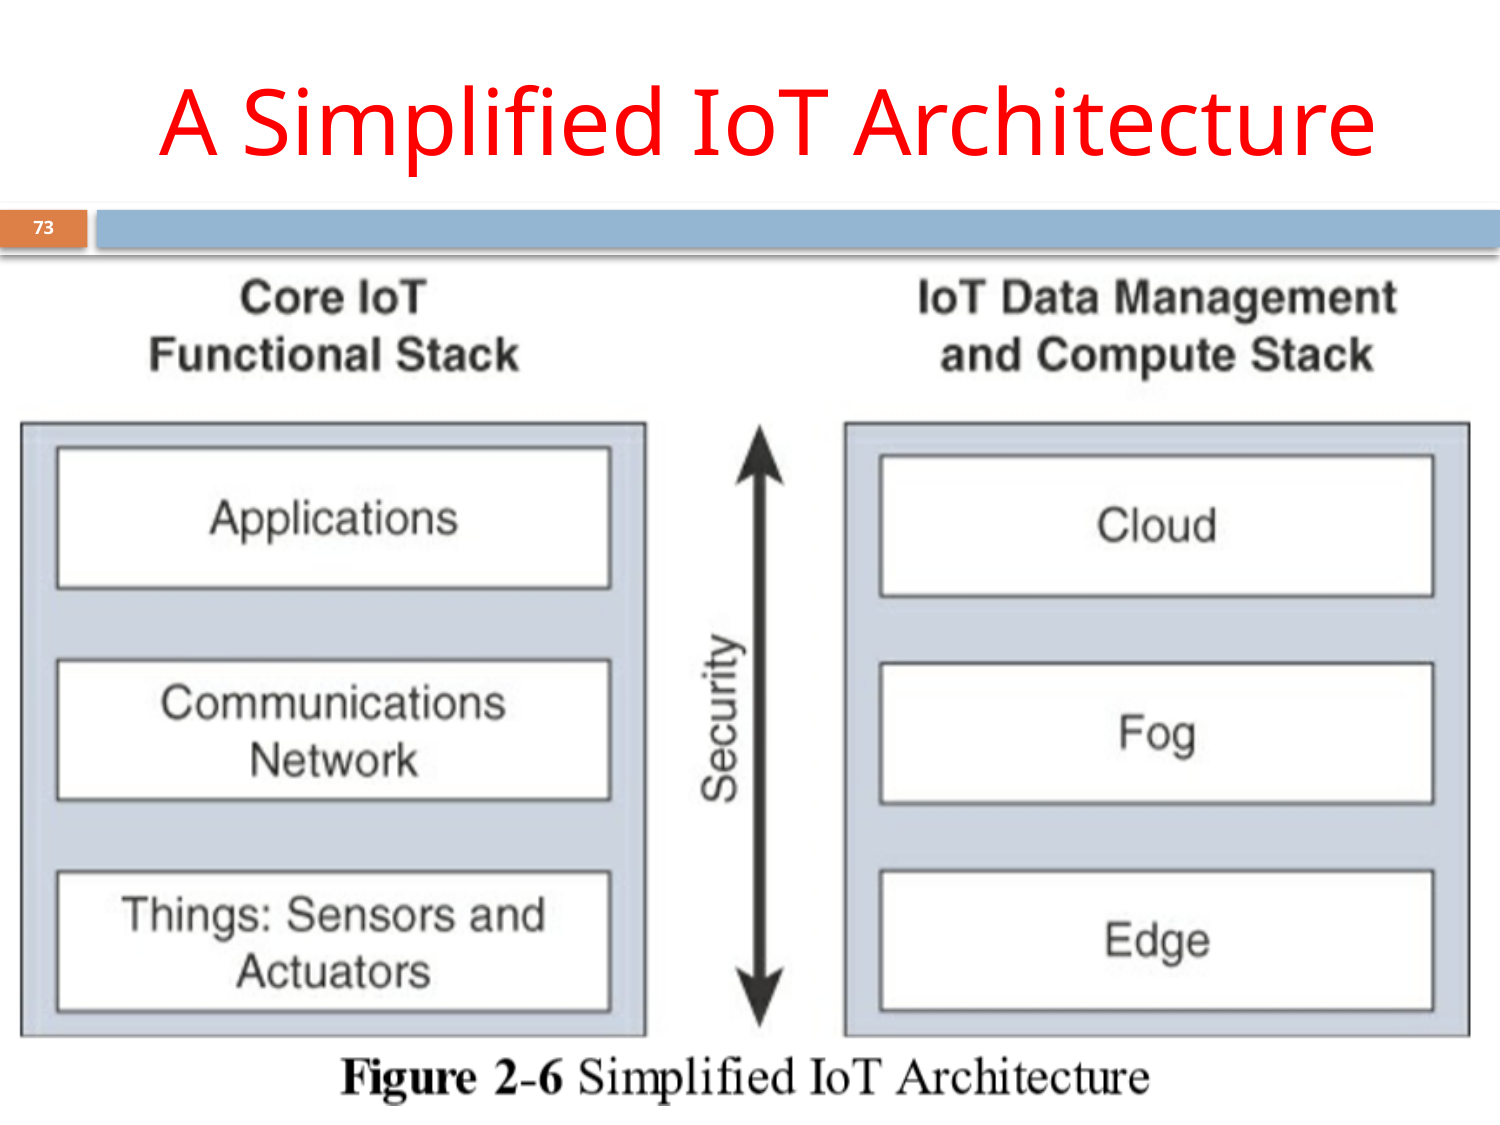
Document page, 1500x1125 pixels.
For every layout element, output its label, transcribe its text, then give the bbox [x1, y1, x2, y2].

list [17, 274, 1483, 1107]
slide_number 73 [0, 208, 88, 249]
title A Simplified IoT Architecture [100, 37, 1438, 200]
